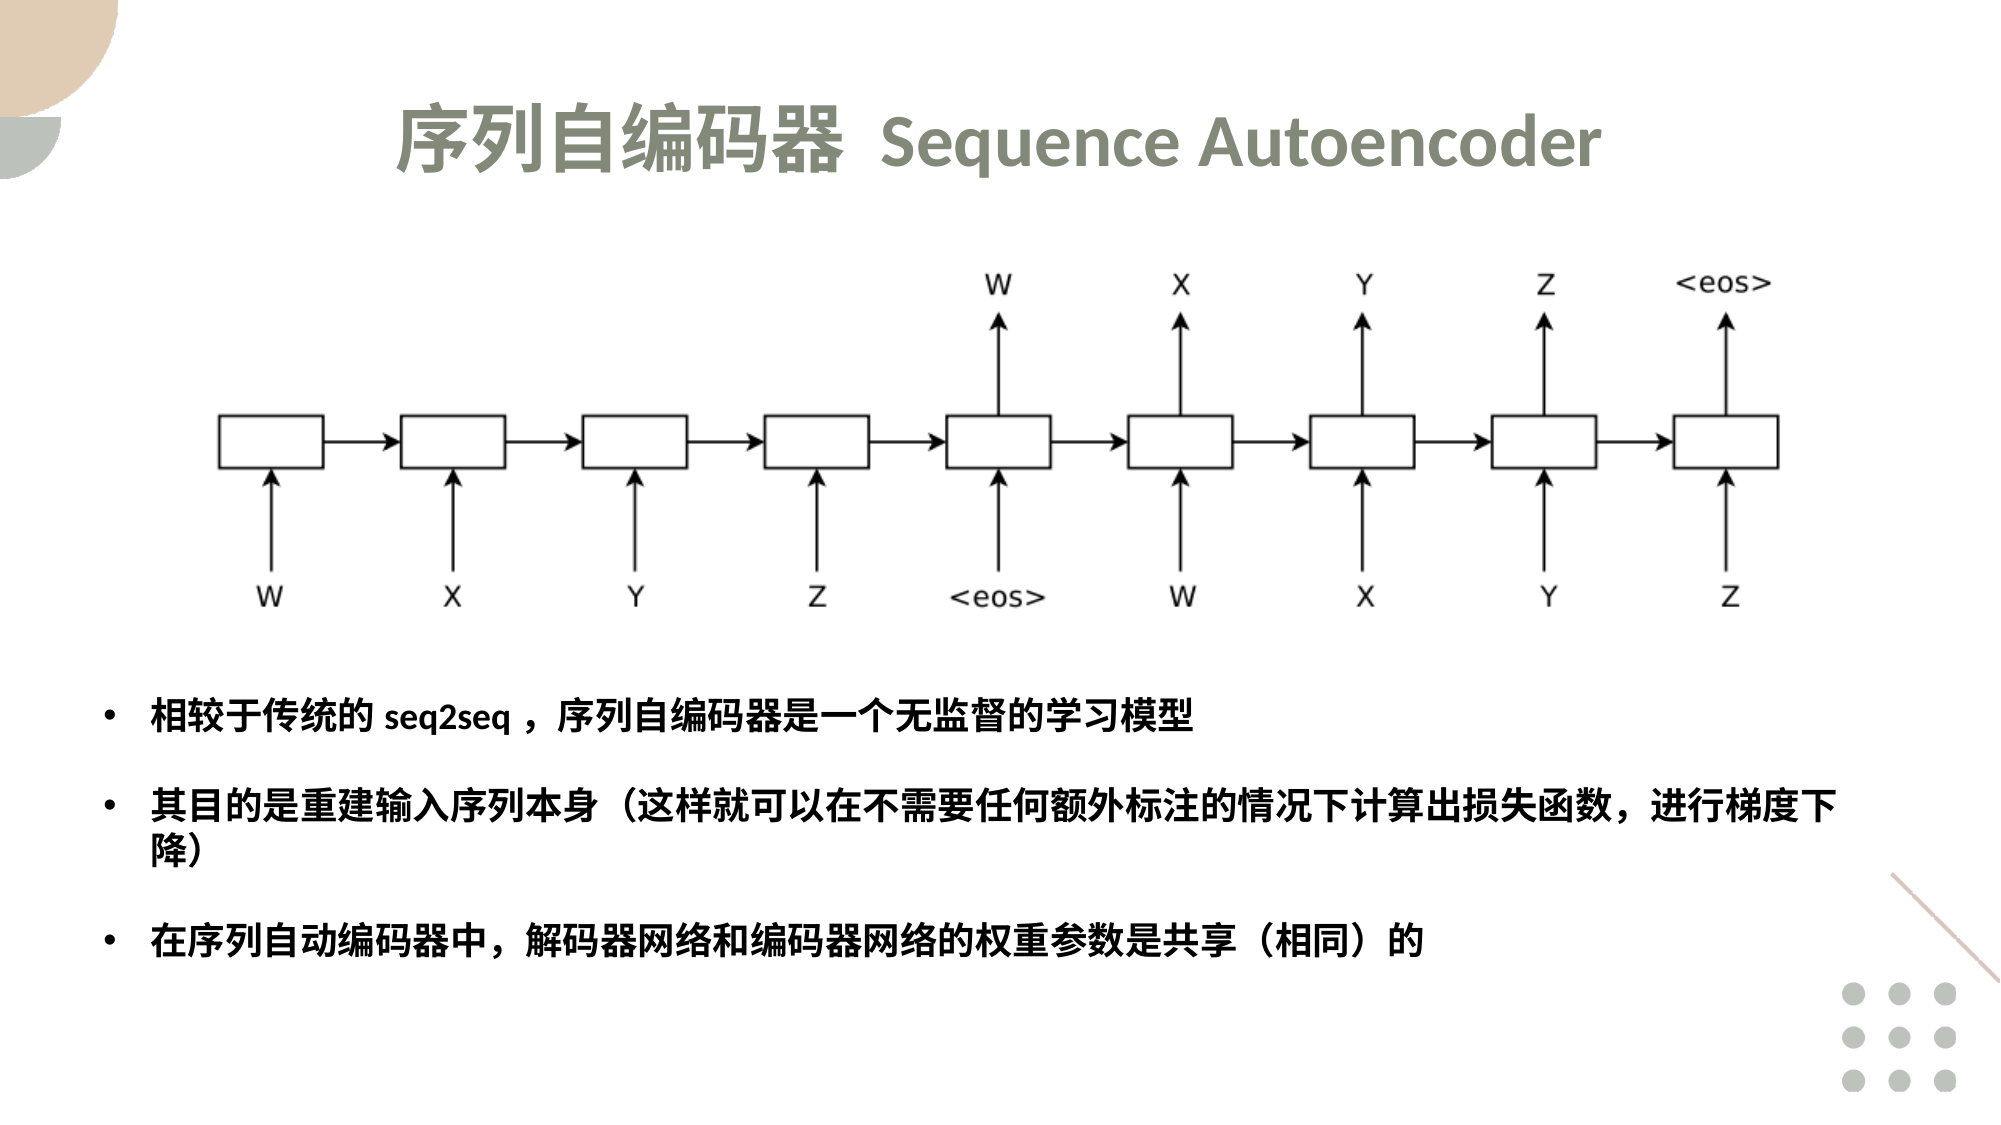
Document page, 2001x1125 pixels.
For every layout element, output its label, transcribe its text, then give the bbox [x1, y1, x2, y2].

text_box 相较于传统的seq2seq，序列自编码器是一个无监督的学习模型 其目的是重建输入序列本身（这样就可以在不需要任何额外标注的情况下计算出损失函数，进行梯度下降） 在序列自动编码器中，解码器网络和编码器网络的权重参数是共享（相同）的 [88, 684, 1912, 970]
picture [159, 221, 1841, 654]
picture [1842, 872, 2000, 1092]
text_box 序列自编码器 Sequence Autoencoder [381, 84, 1619, 190]
picture [0, 0, 118, 179]
